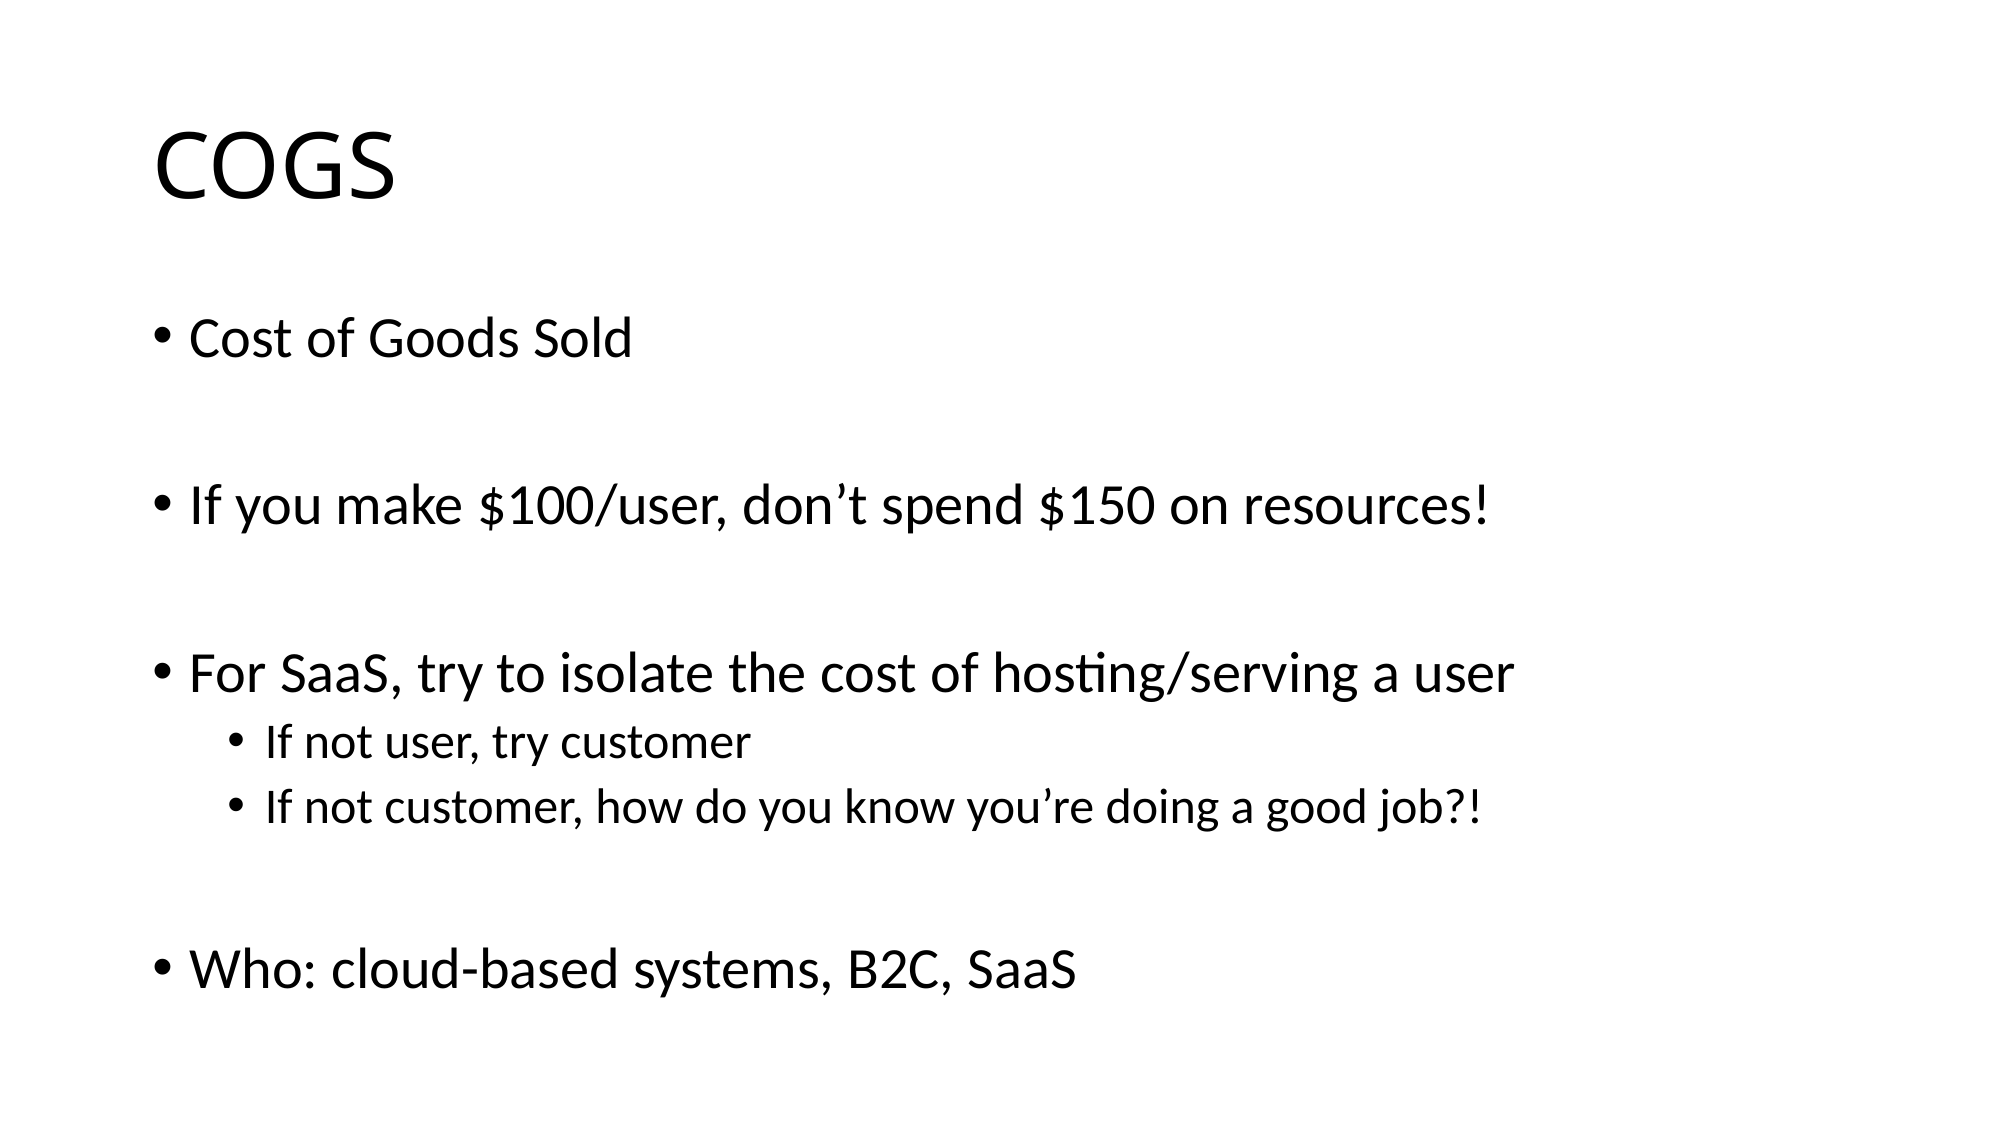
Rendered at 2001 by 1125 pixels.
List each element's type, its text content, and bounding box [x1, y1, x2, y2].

list Cost of Goods Sold If you make $100/user, don’t spend $150 on resources! For SaaS, try to isolate the cost of hosting/serving a user If not user, try customer If not customer, how do you know you’re doing a good job?! Who: cloud-based systems, B2C, SaaS [137, 299, 1863, 1014]
title COGS [137, 59, 1863, 278]
